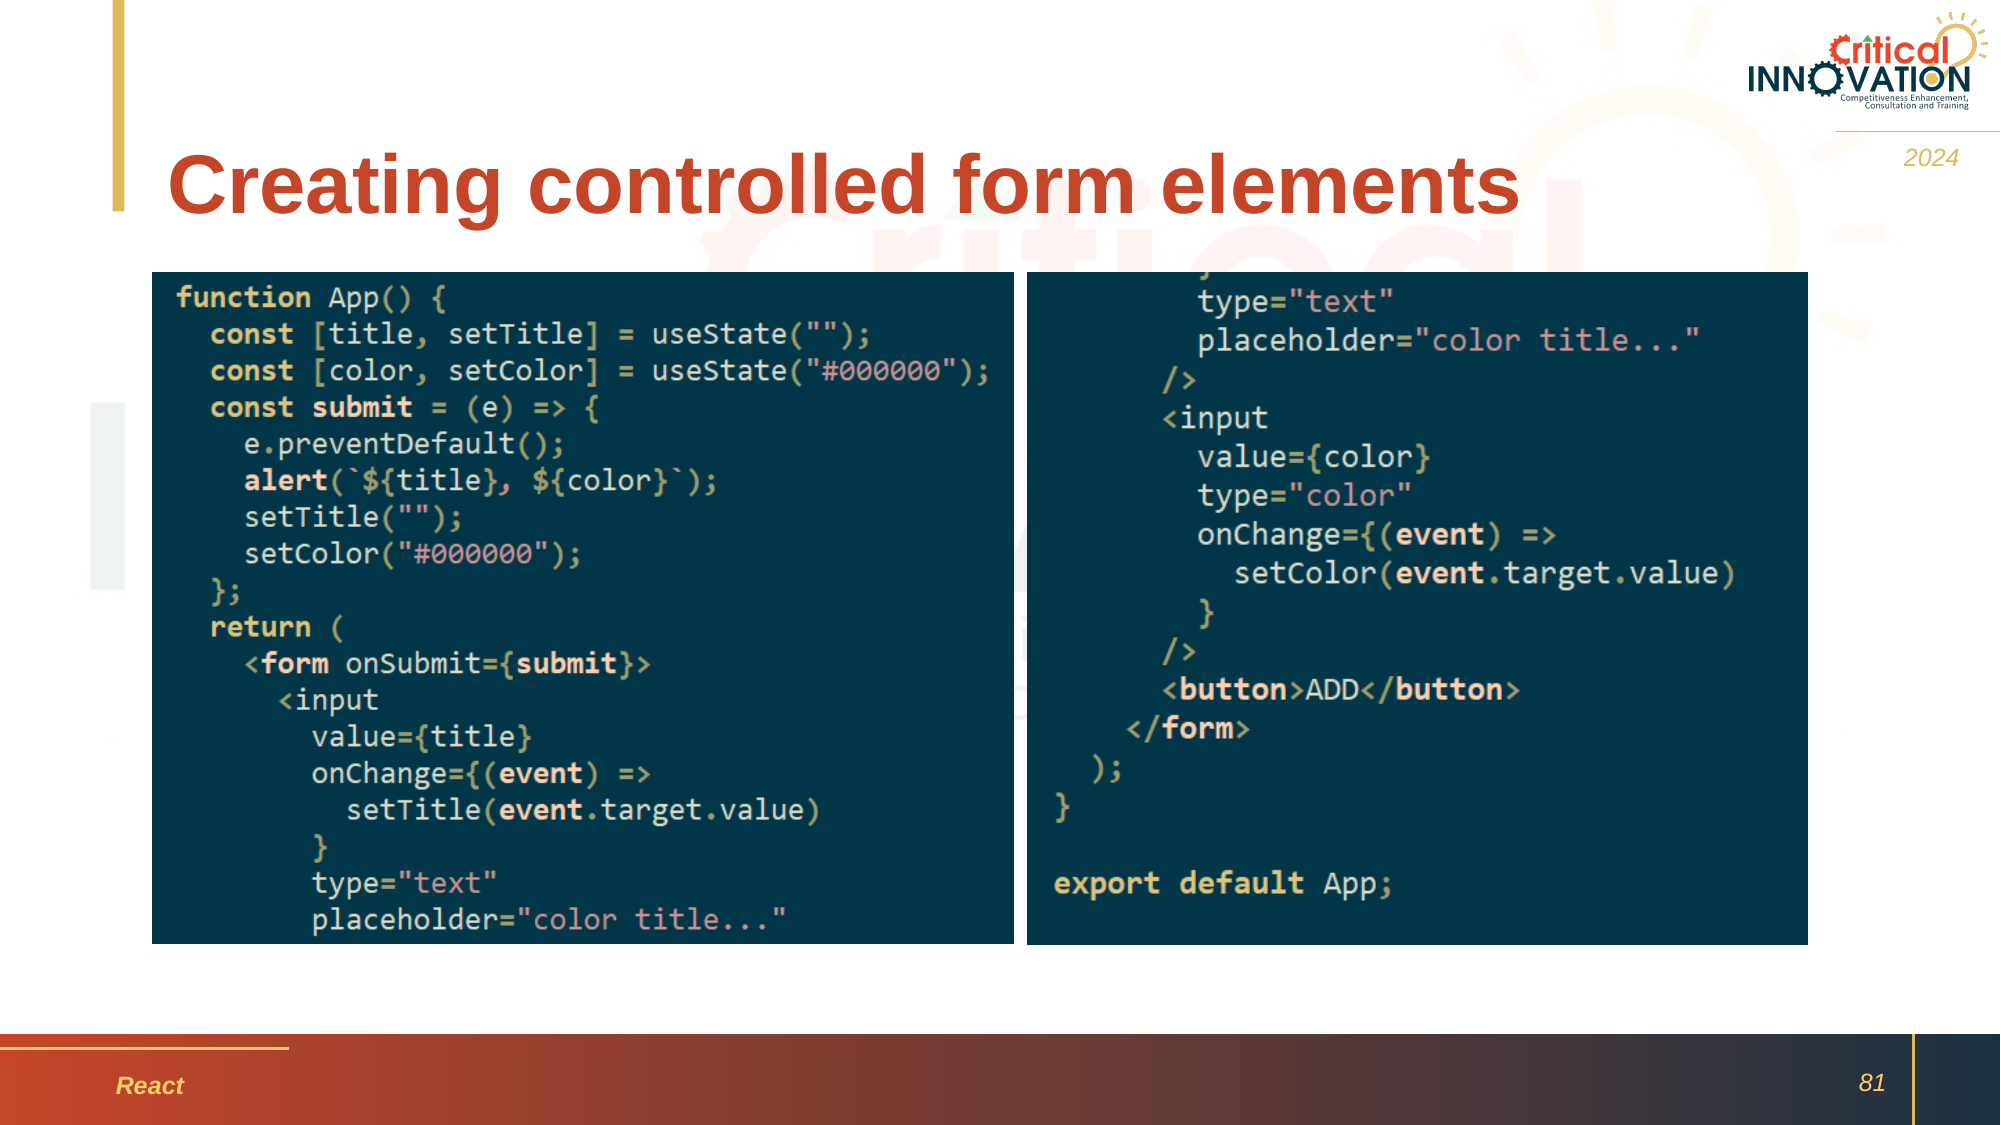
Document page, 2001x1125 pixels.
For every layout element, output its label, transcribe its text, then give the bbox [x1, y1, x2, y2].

picture [1749, 12, 1988, 110]
picture [1, 264, 2000, 1015]
footer React [100, 1054, 636, 1115]
list 2024 [1889, 137, 1990, 192]
title Creating controlled form elements [152, 77, 1902, 264]
picture [1815, 68, 1836, 77]
slide_number 81 [1451, 1051, 1902, 1112]
